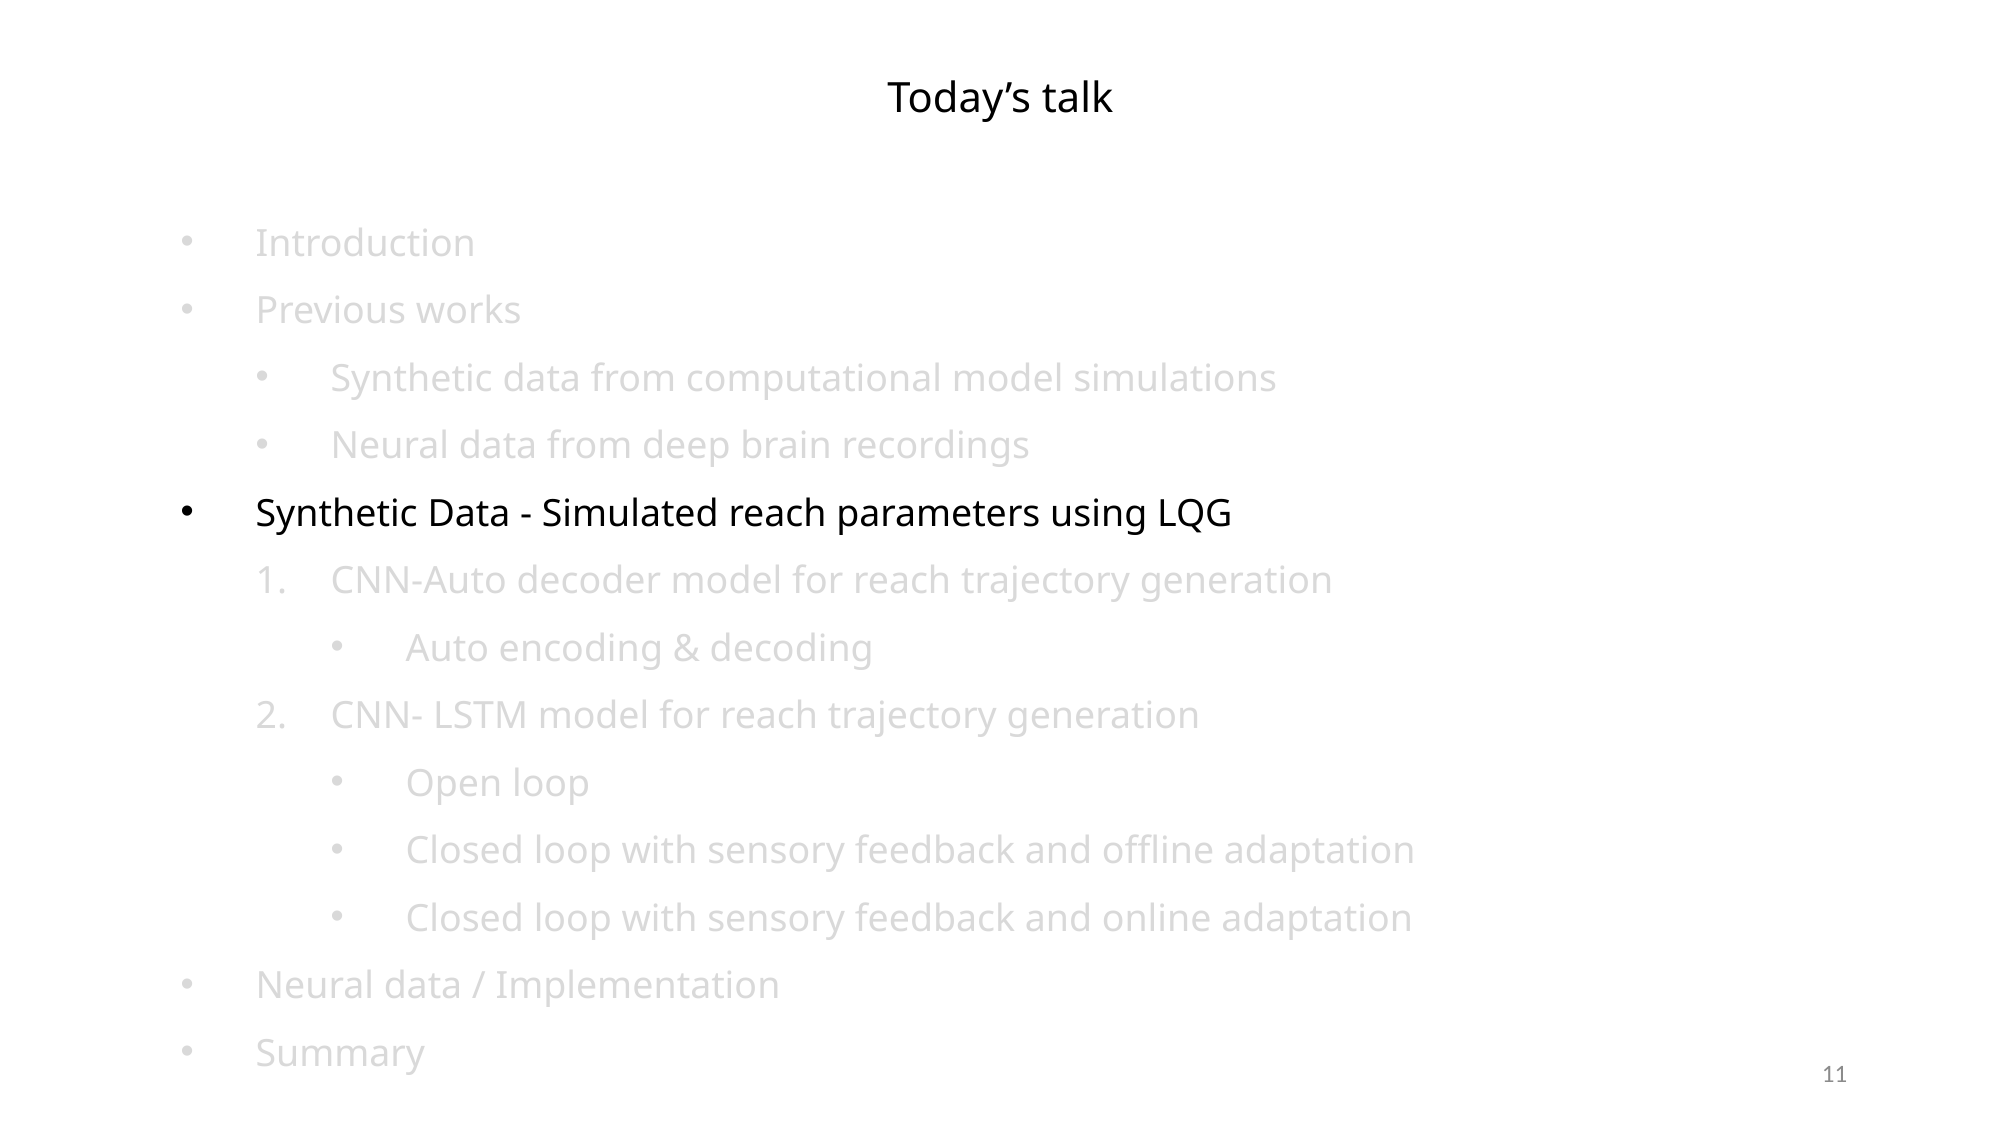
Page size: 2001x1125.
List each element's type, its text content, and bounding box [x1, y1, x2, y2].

text_box Today’s talk Introduction Previous works Synthetic data from computational model simulations Neural data from deep brain recordings Synthetic Data - Simulated reach parameters using LQG CNN-Auto decoder model for reach trajectory generation Auto encoding & decoding CNN- LSTM model for reach trajectory generation Open loop Closed loop with sensory feedback and offline adaptation Closed loop with sensory feedback and online adaptation Neural data / Implementation Summary [165, 38, 1835, 1081]
slide_number 11 [1412, 1042, 1863, 1103]
